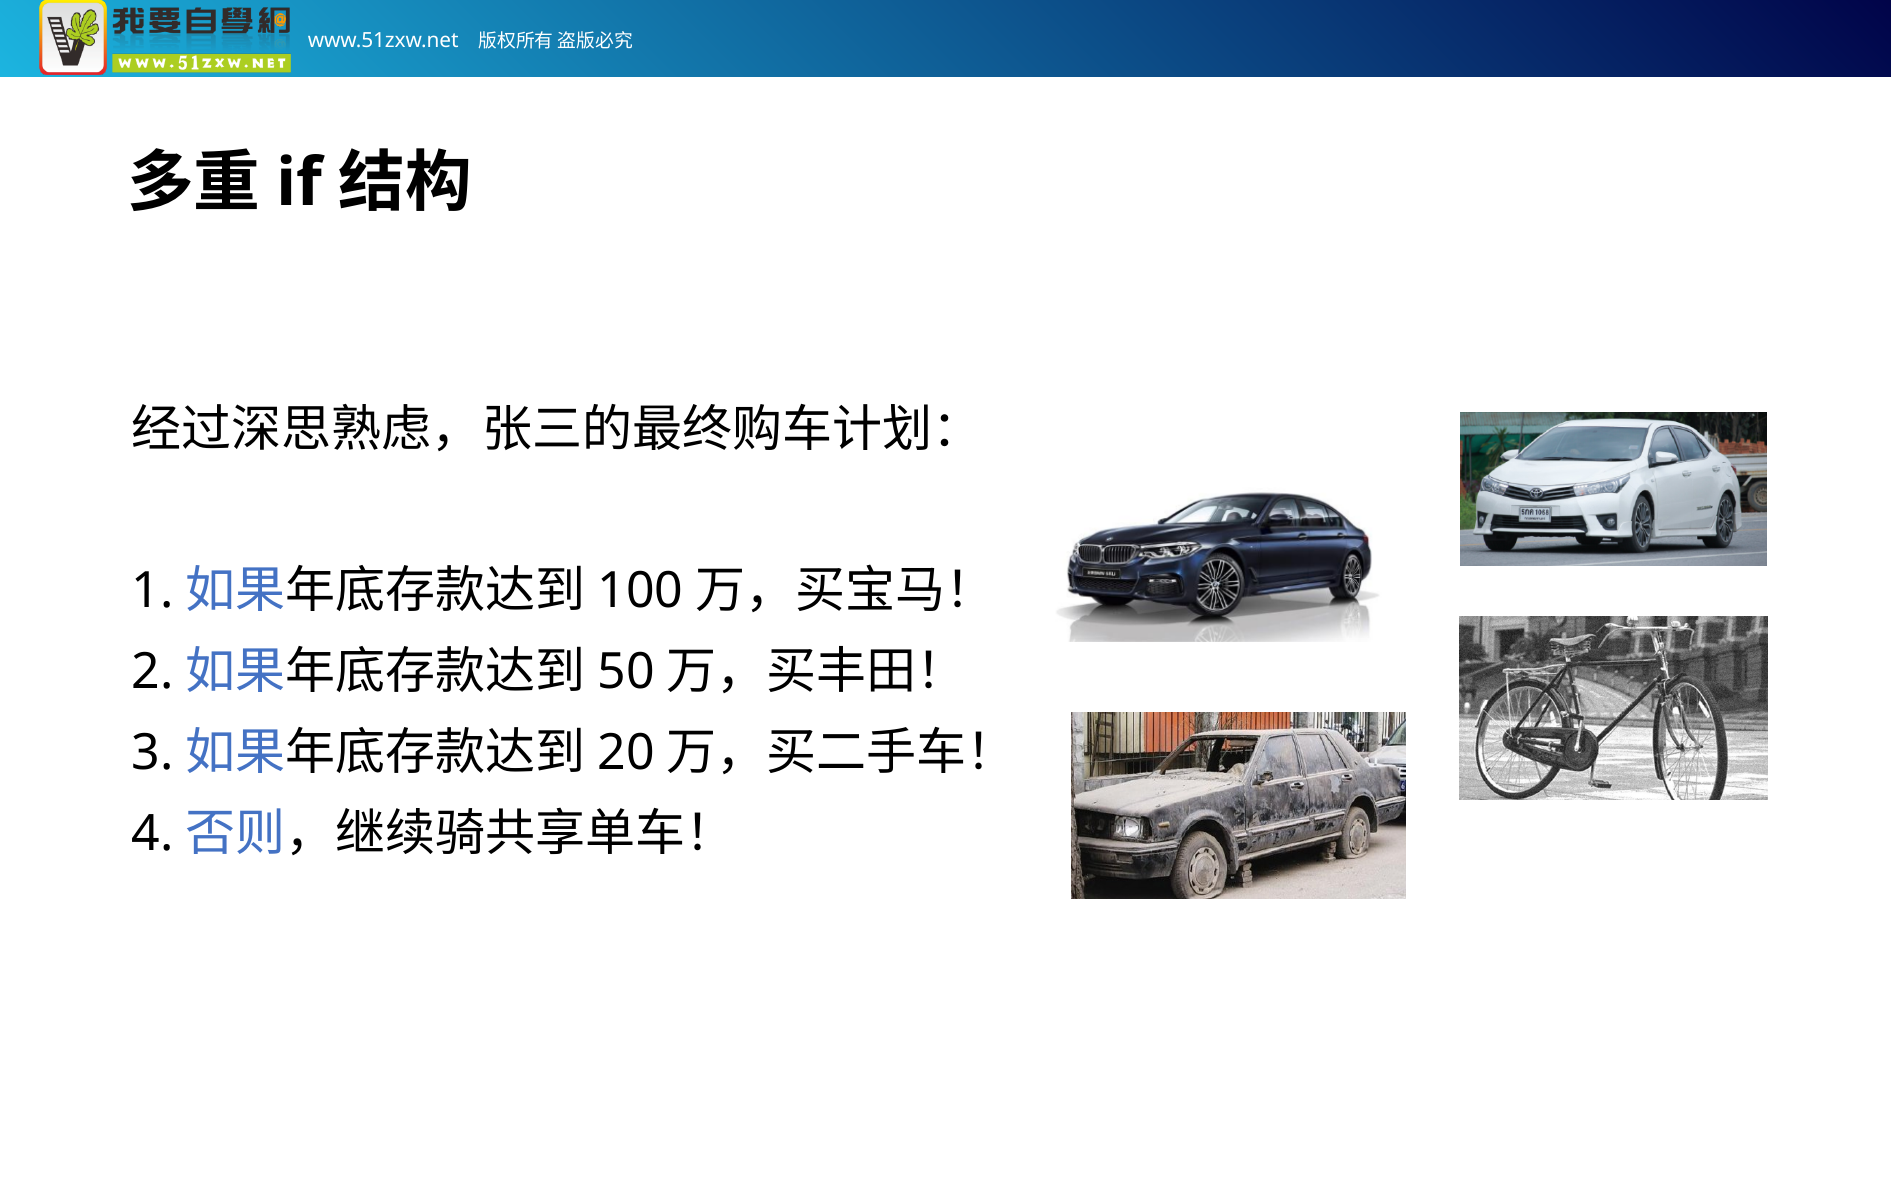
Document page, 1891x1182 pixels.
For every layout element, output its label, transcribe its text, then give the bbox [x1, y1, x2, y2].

picture [1460, 412, 1767, 566]
text_box 经过深思熟虑，张三的最终购车计划： 1.如果年底存款达到100万，买宝马！ 2.如果年底存款达到50万，买丰田！ 3.如果年底存款达到20万，买二手车！ 4.否则，继续骑共享单车！ [116, 388, 1119, 953]
text_box [0, 0, 1891, 78]
picture [1044, 444, 1391, 645]
picture [1071, 712, 1406, 899]
picture [1459, 616, 1768, 800]
picture [39, 0, 291, 75]
text_box 多重if结构 [112, 131, 487, 226]
text_box www.51zxw.net 版权所有 盗版必究 [291, 11, 858, 59]
